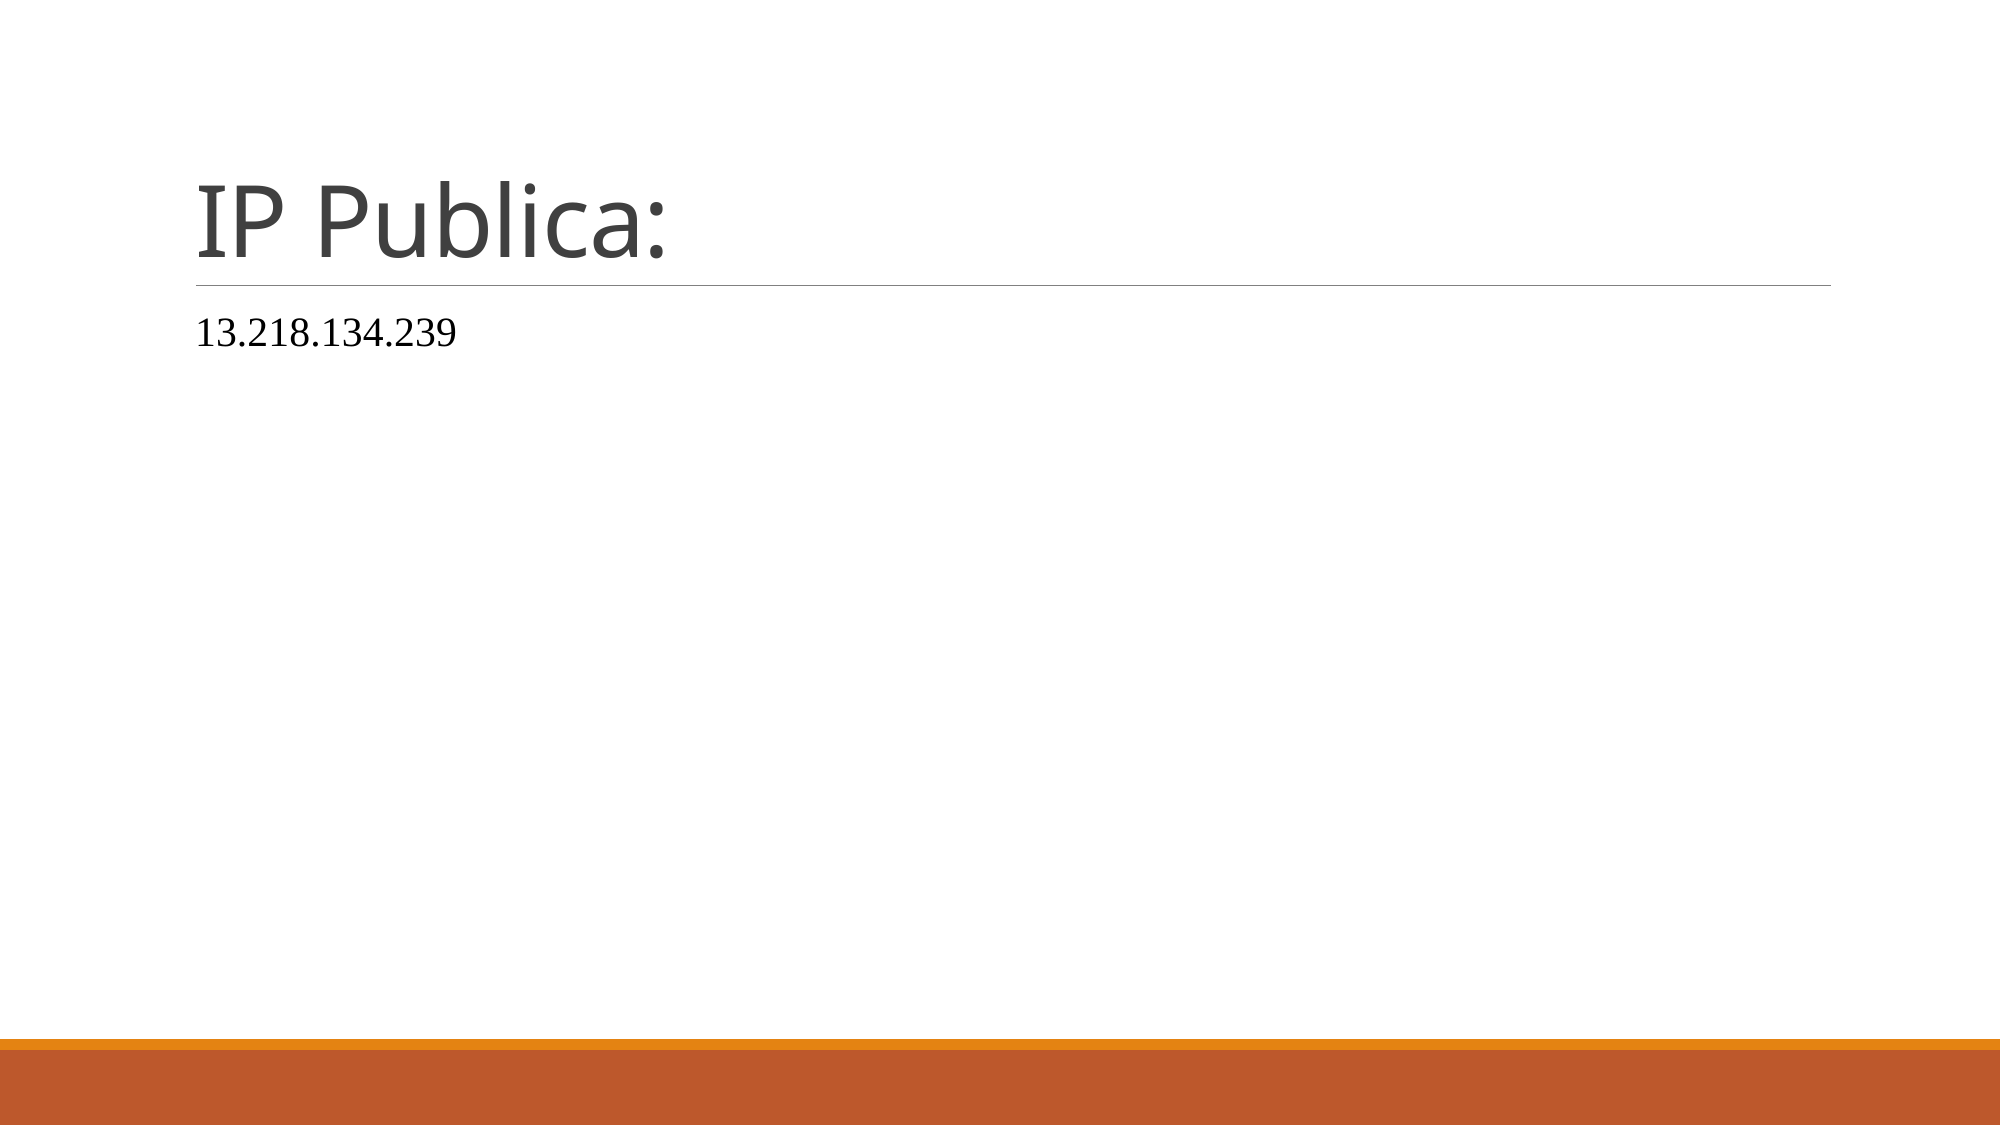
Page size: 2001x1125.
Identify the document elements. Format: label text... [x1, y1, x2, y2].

list 13.218.134.239 [180, 302, 1830, 963]
title IP Publica: [180, 47, 1830, 285]
